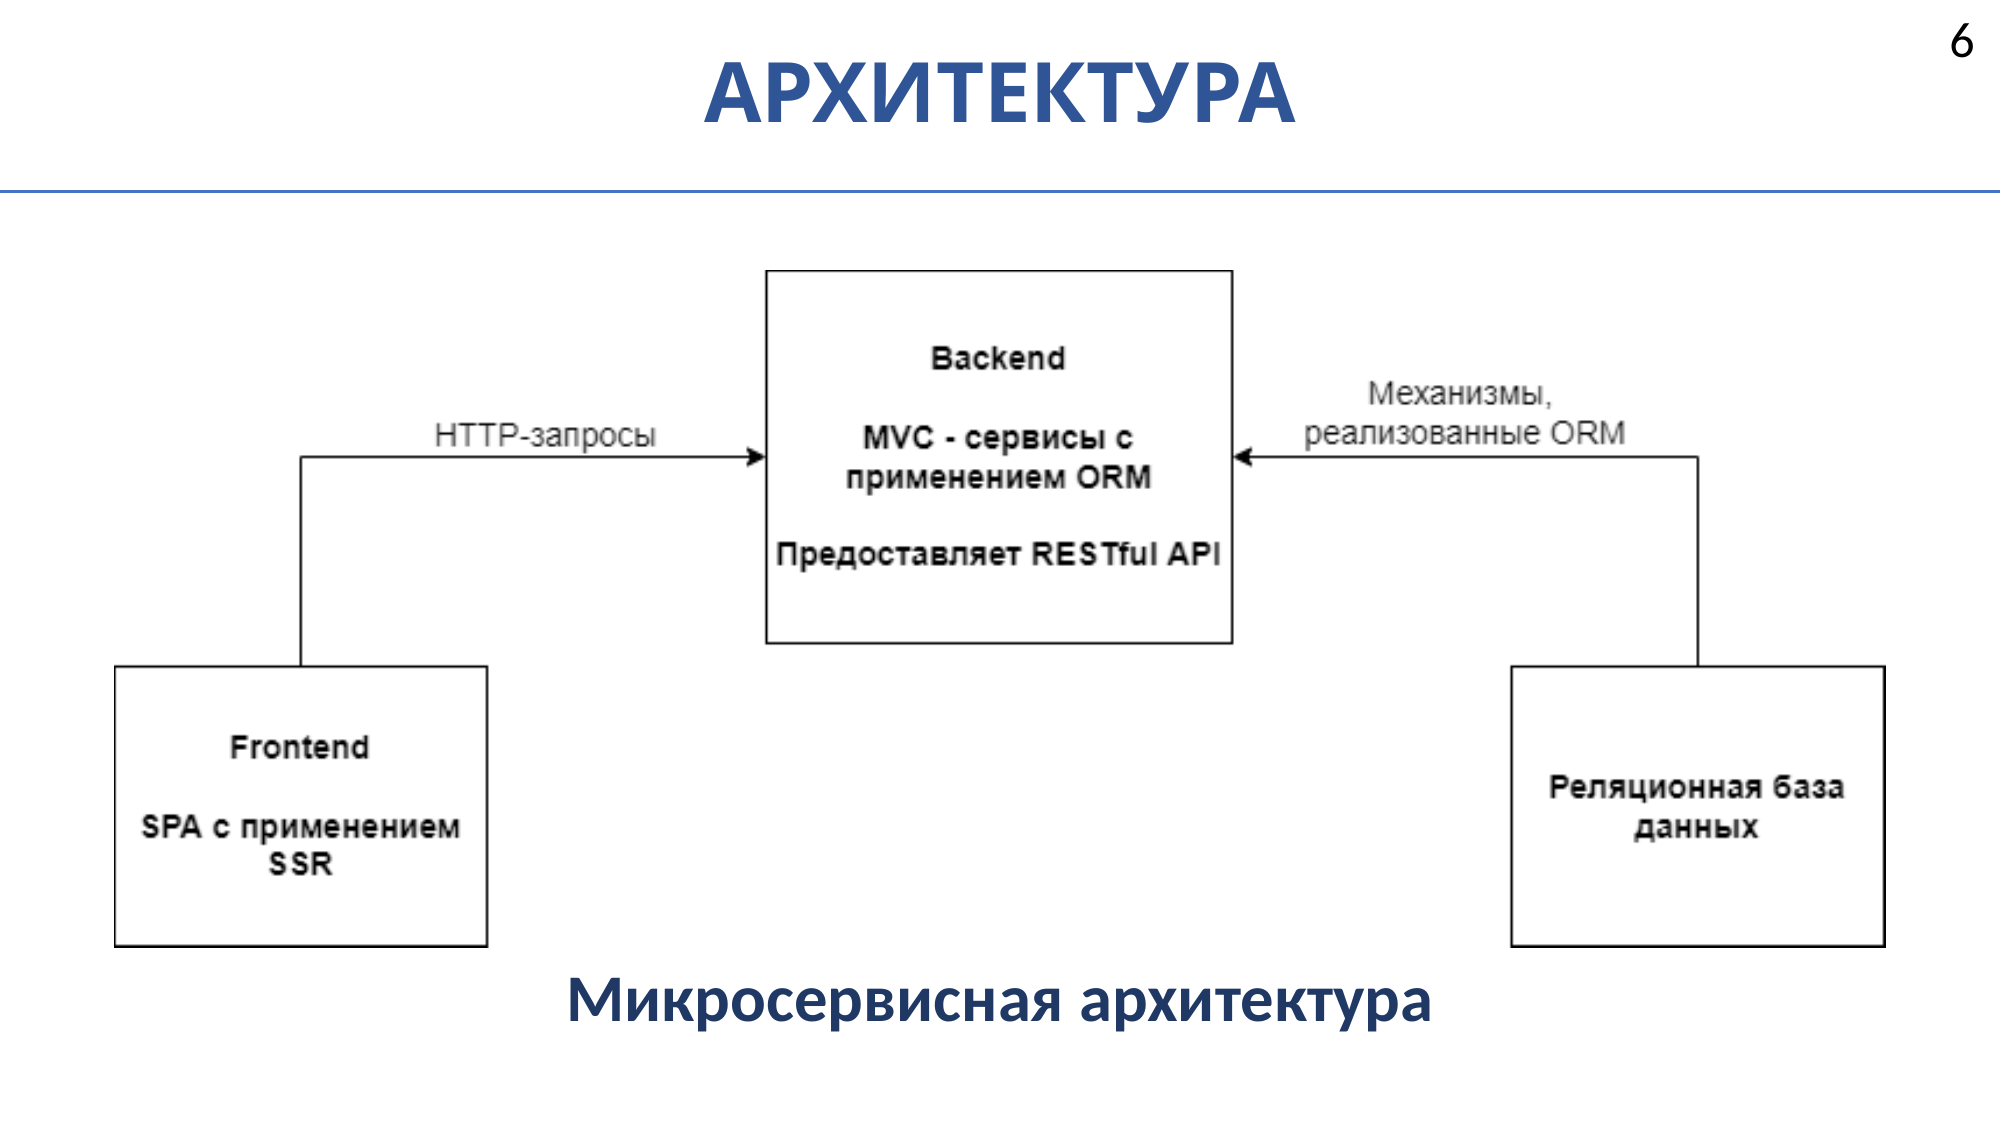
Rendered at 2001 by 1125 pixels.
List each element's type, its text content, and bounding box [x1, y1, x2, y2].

title АРХИТЕКТУРА [137, 0, 1863, 190]
picture [114, 270, 1886, 948]
text_box Микросервисная архитектура [551, 948, 1449, 1043]
text_box 6 [1924, 0, 2000, 75]
